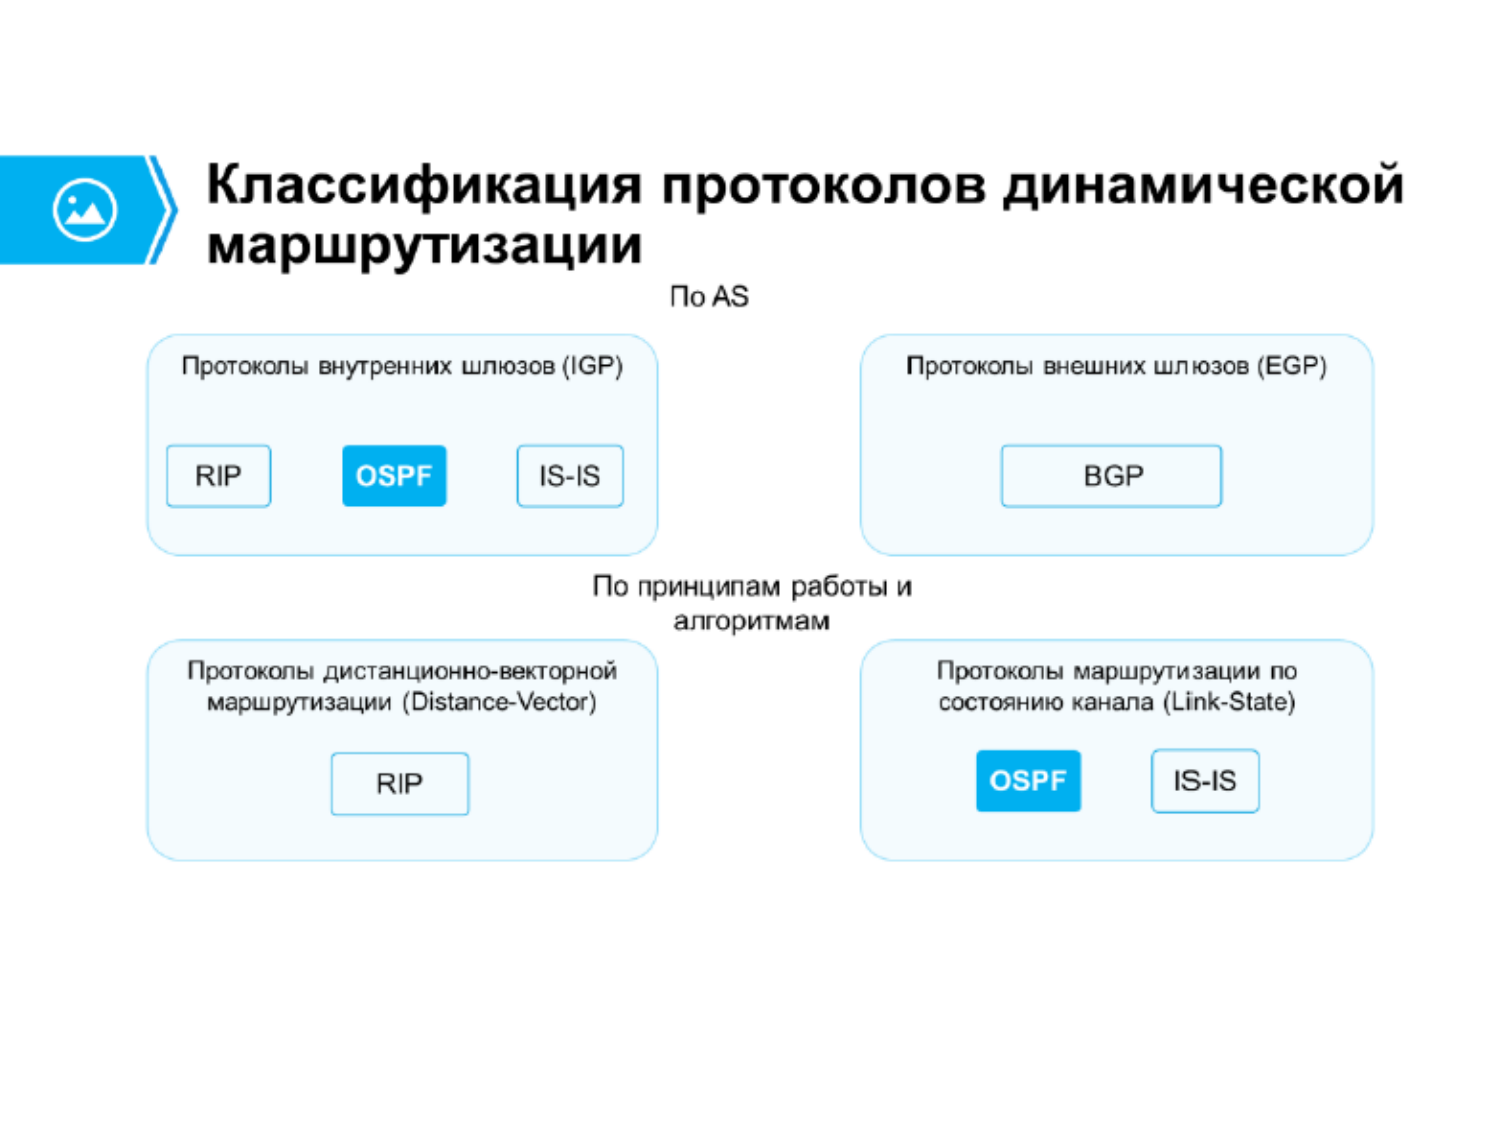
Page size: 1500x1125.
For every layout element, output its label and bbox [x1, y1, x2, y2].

list [0, 125, 1500, 910]
